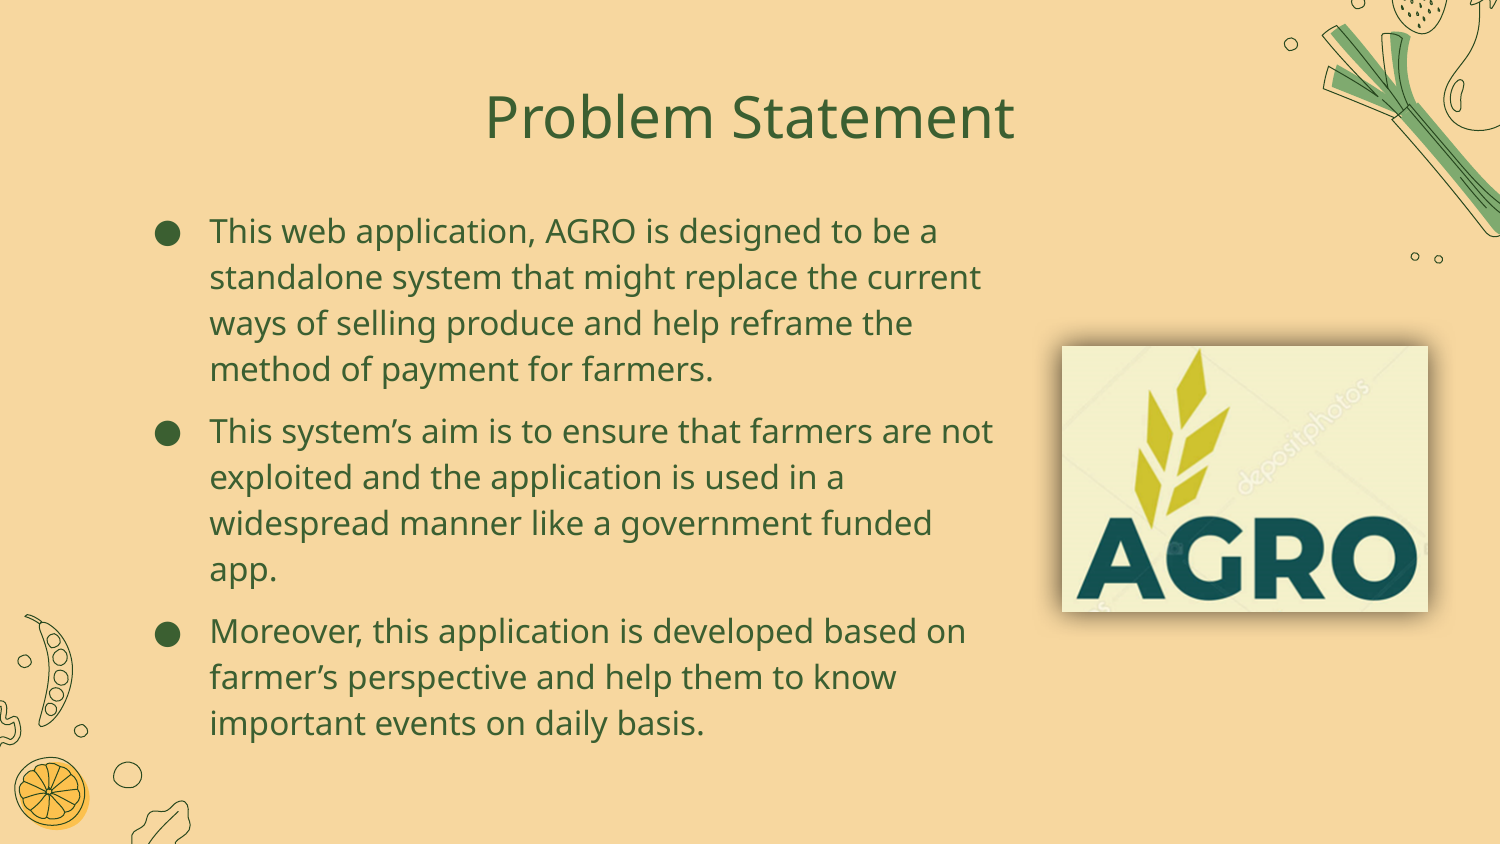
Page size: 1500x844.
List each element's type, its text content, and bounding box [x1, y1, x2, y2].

list This web application, AGRO is designed to be a standalone system that might replace the current ways of selling produce and help reframe the method of payment for farmers. This system’s aim is to ensure that farmers are not exploited and the application is used in a widespread manner like a government funded app. Moreover, this application is developed based on farmer’s perspective and help them to know important events on daily basis. [119, 189, 1011, 750]
title Problem Statement [119, 65, 1381, 160]
picture [1061, 346, 1428, 613]
